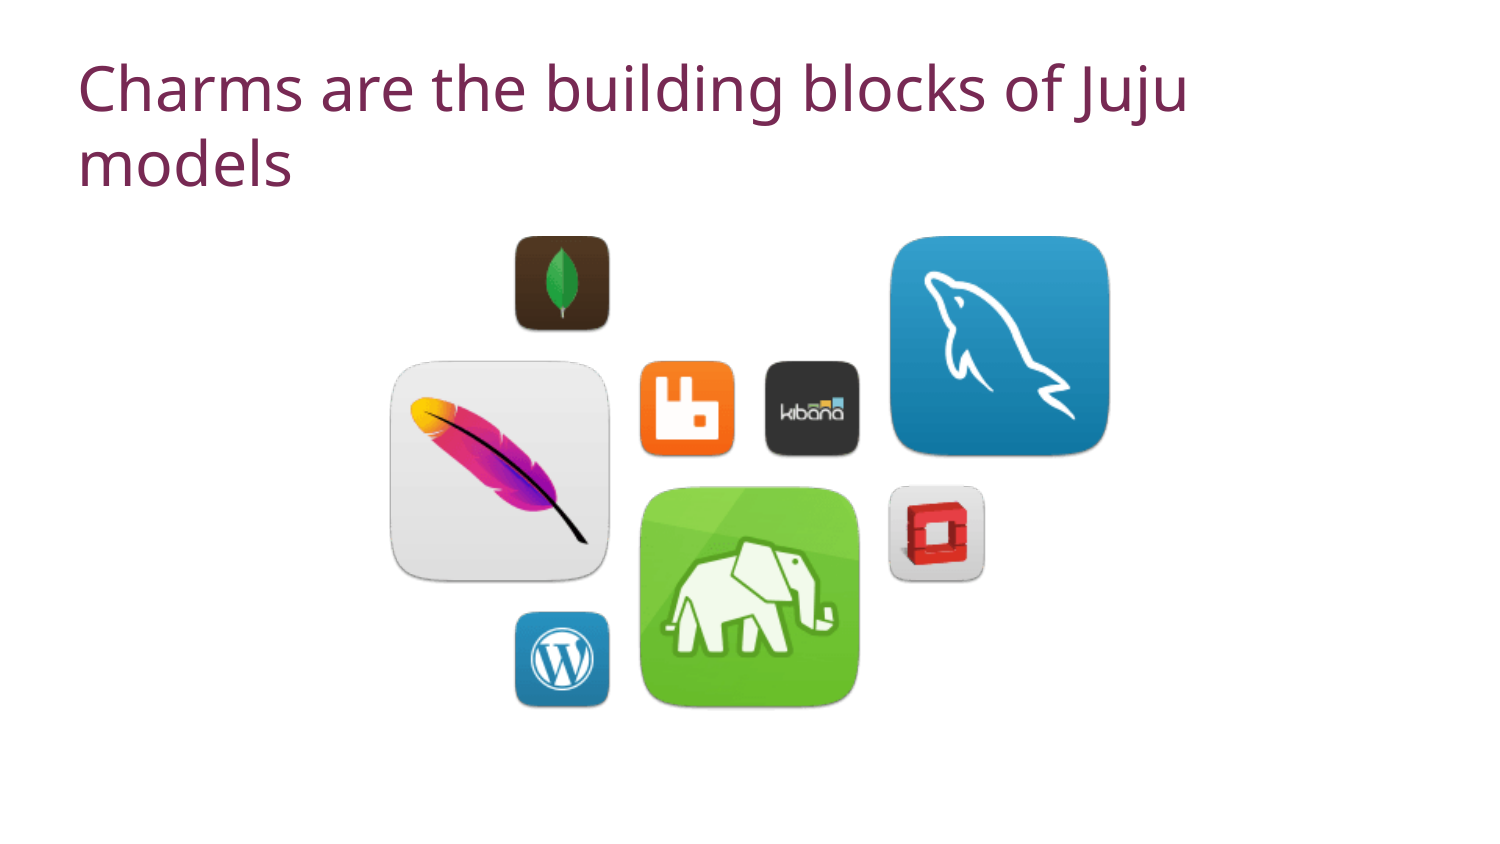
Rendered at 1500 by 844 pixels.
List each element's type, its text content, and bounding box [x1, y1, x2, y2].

picture [388, 236, 1112, 711]
title Charms are the building blocks of Juju models [62, 33, 1413, 175]
